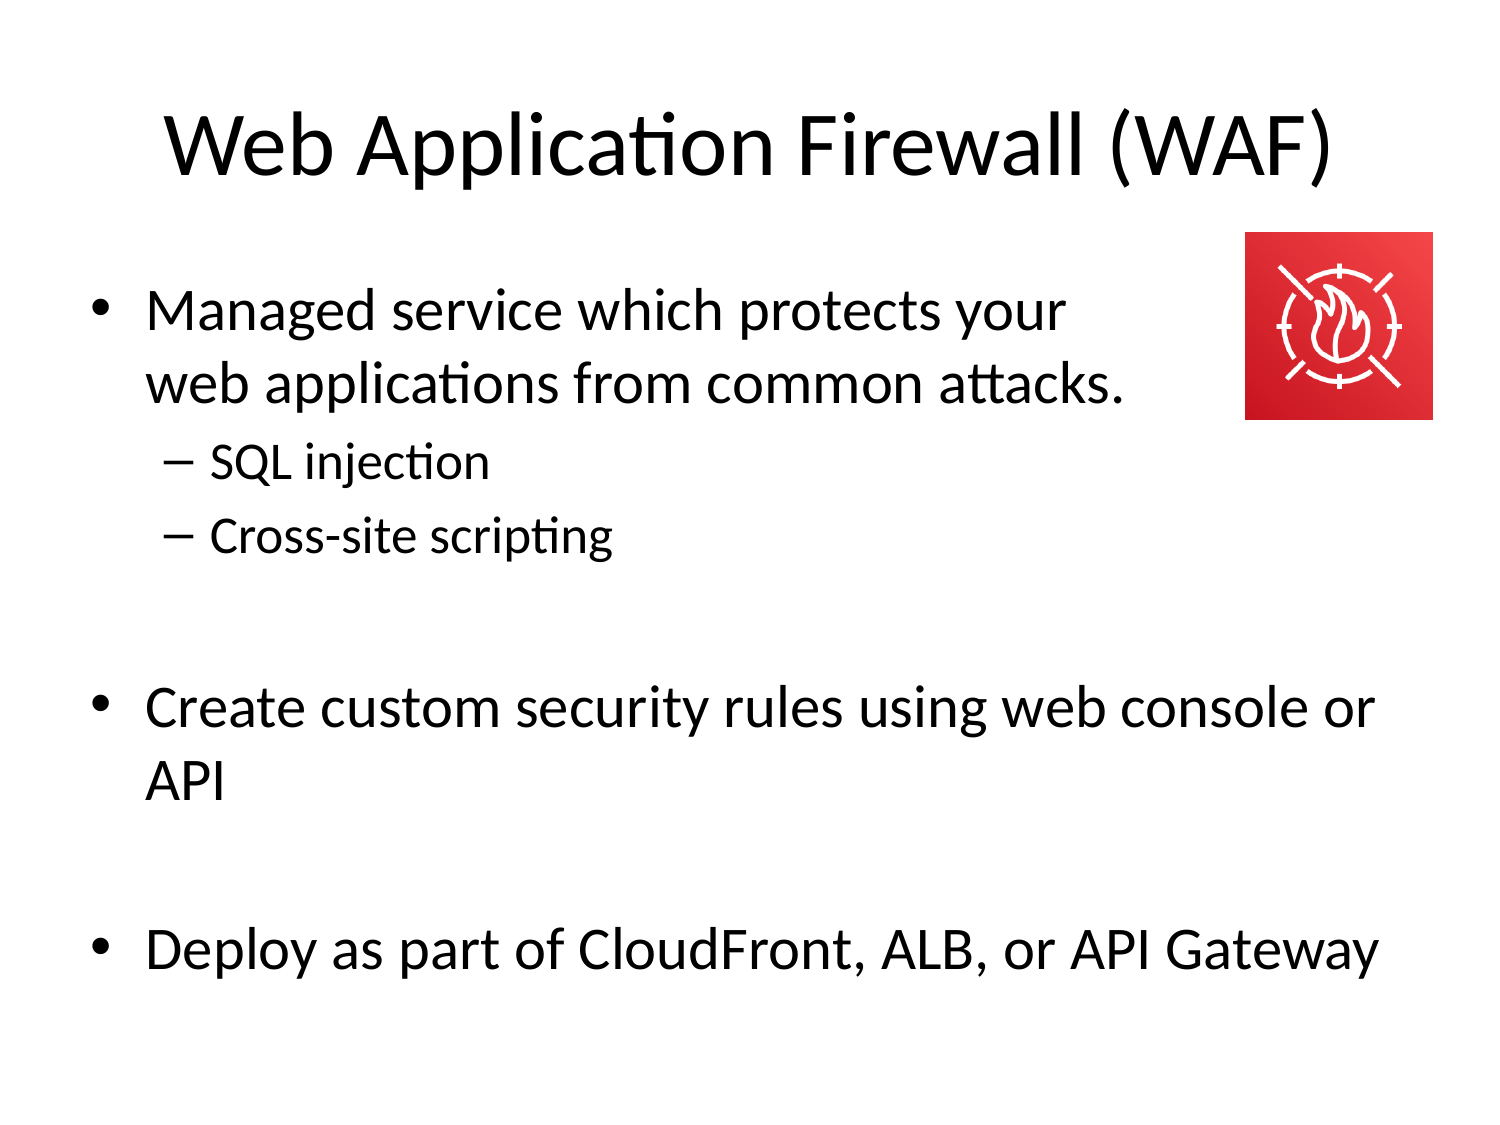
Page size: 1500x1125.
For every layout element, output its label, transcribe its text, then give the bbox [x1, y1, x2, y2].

picture [1244, 232, 1433, 421]
list Managed service which protects your web applications from common attacks. SQL injection Cross-site scripting Create custom security rules using web console or API Deploy as part of CloudFront, ALB, or API Gateway [75, 262, 1425, 1005]
title Web Application Firewall (WAF) [75, 45, 1425, 233]
